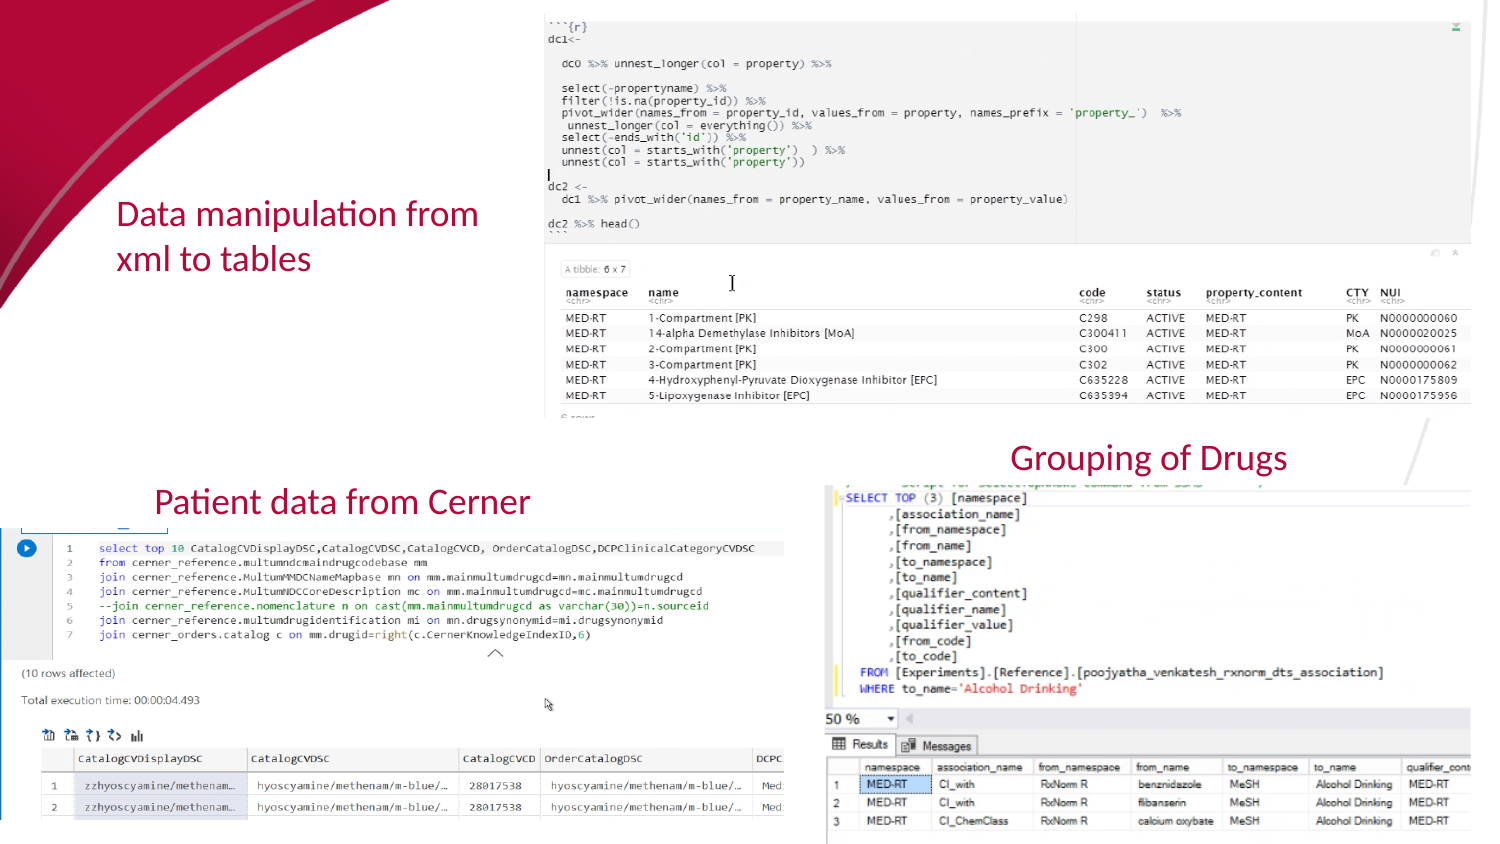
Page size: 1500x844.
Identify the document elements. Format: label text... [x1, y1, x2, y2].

text_box Grouping of Drugs [995, 425, 1500, 486]
text_box Data manipulation from xml to tables [101, 181, 516, 287]
picture [0, 0, 1500, 844]
text_box Patient data from Cerner [139, 469, 554, 526]
